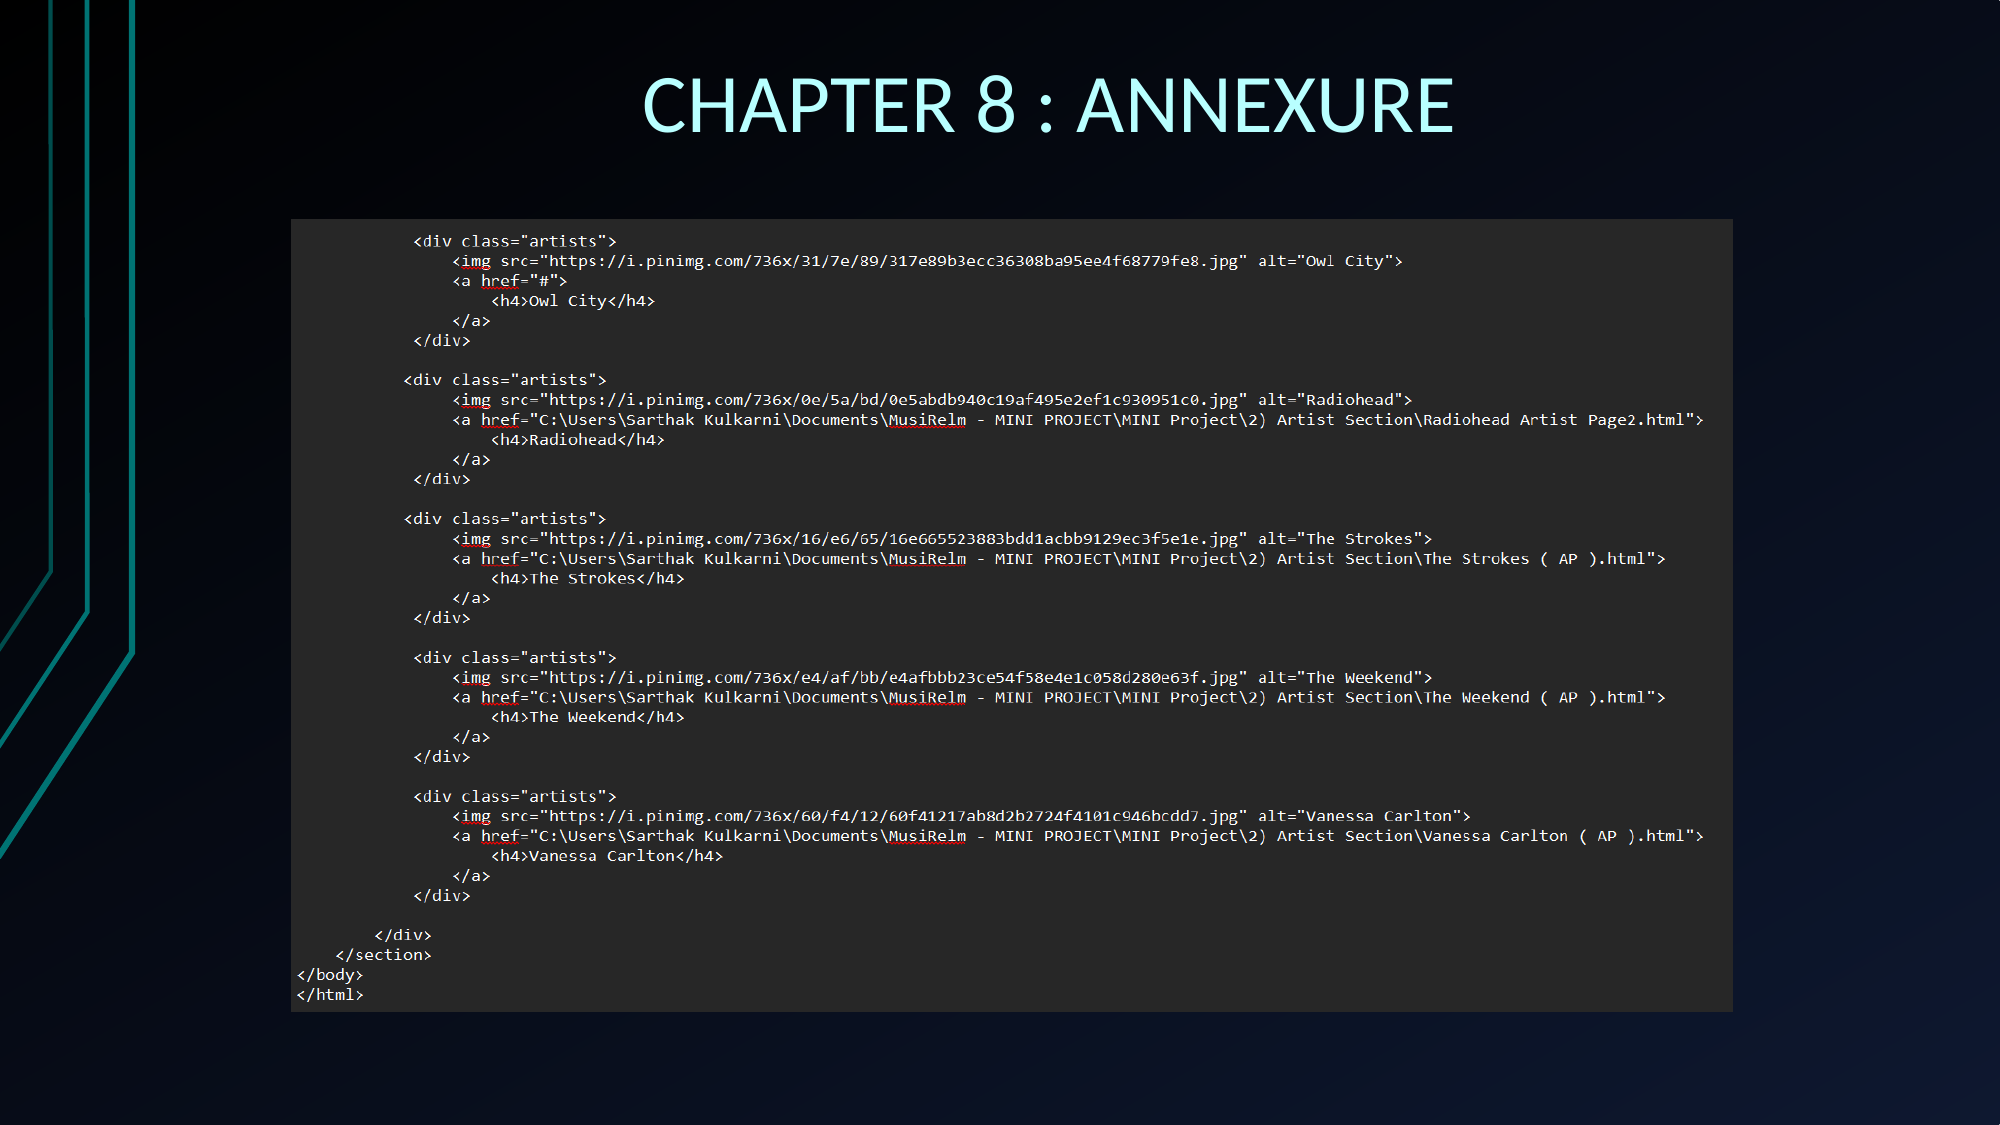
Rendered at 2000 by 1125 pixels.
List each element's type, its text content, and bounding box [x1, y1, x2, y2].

title CHAPTER 8 : ANNEXURE [199, 45, 1900, 161]
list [290, 219, 1733, 1012]
